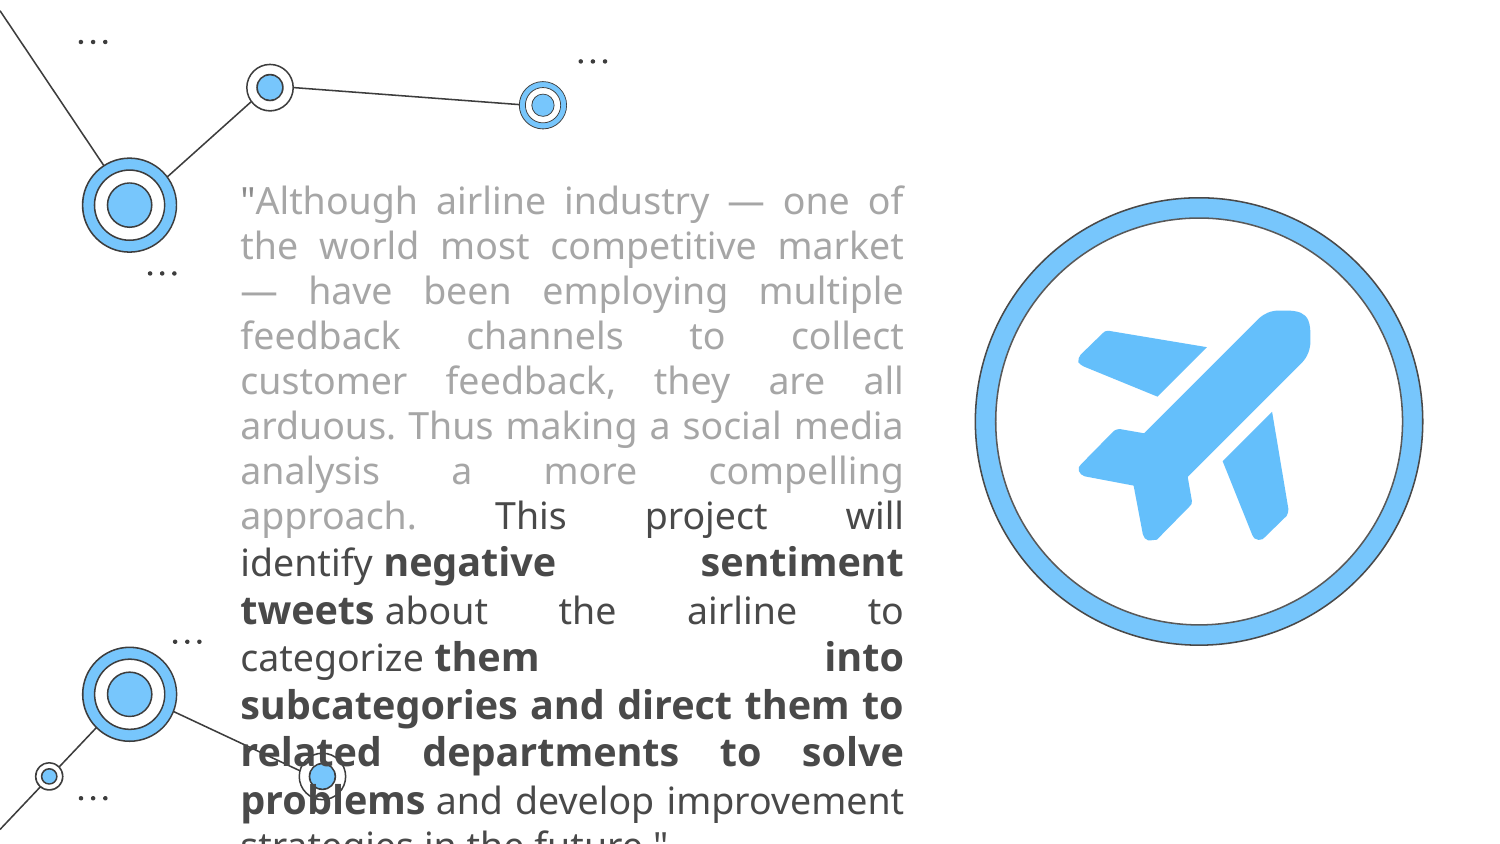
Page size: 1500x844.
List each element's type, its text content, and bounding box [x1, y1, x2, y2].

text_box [975, 197, 1423, 646]
subtitle "Although airline industry — one of the world most competitive market — have been employing multiple feedback channels to collect customer feedback, they are all arduous. Thus making a social media analysis a more compelling approach. This project will identify negative sentiment tweets about the airline to categorize them into subcategories and direct them to related departments to solve problems and develop improvement strategies in the future." [225, 162, 920, 658]
